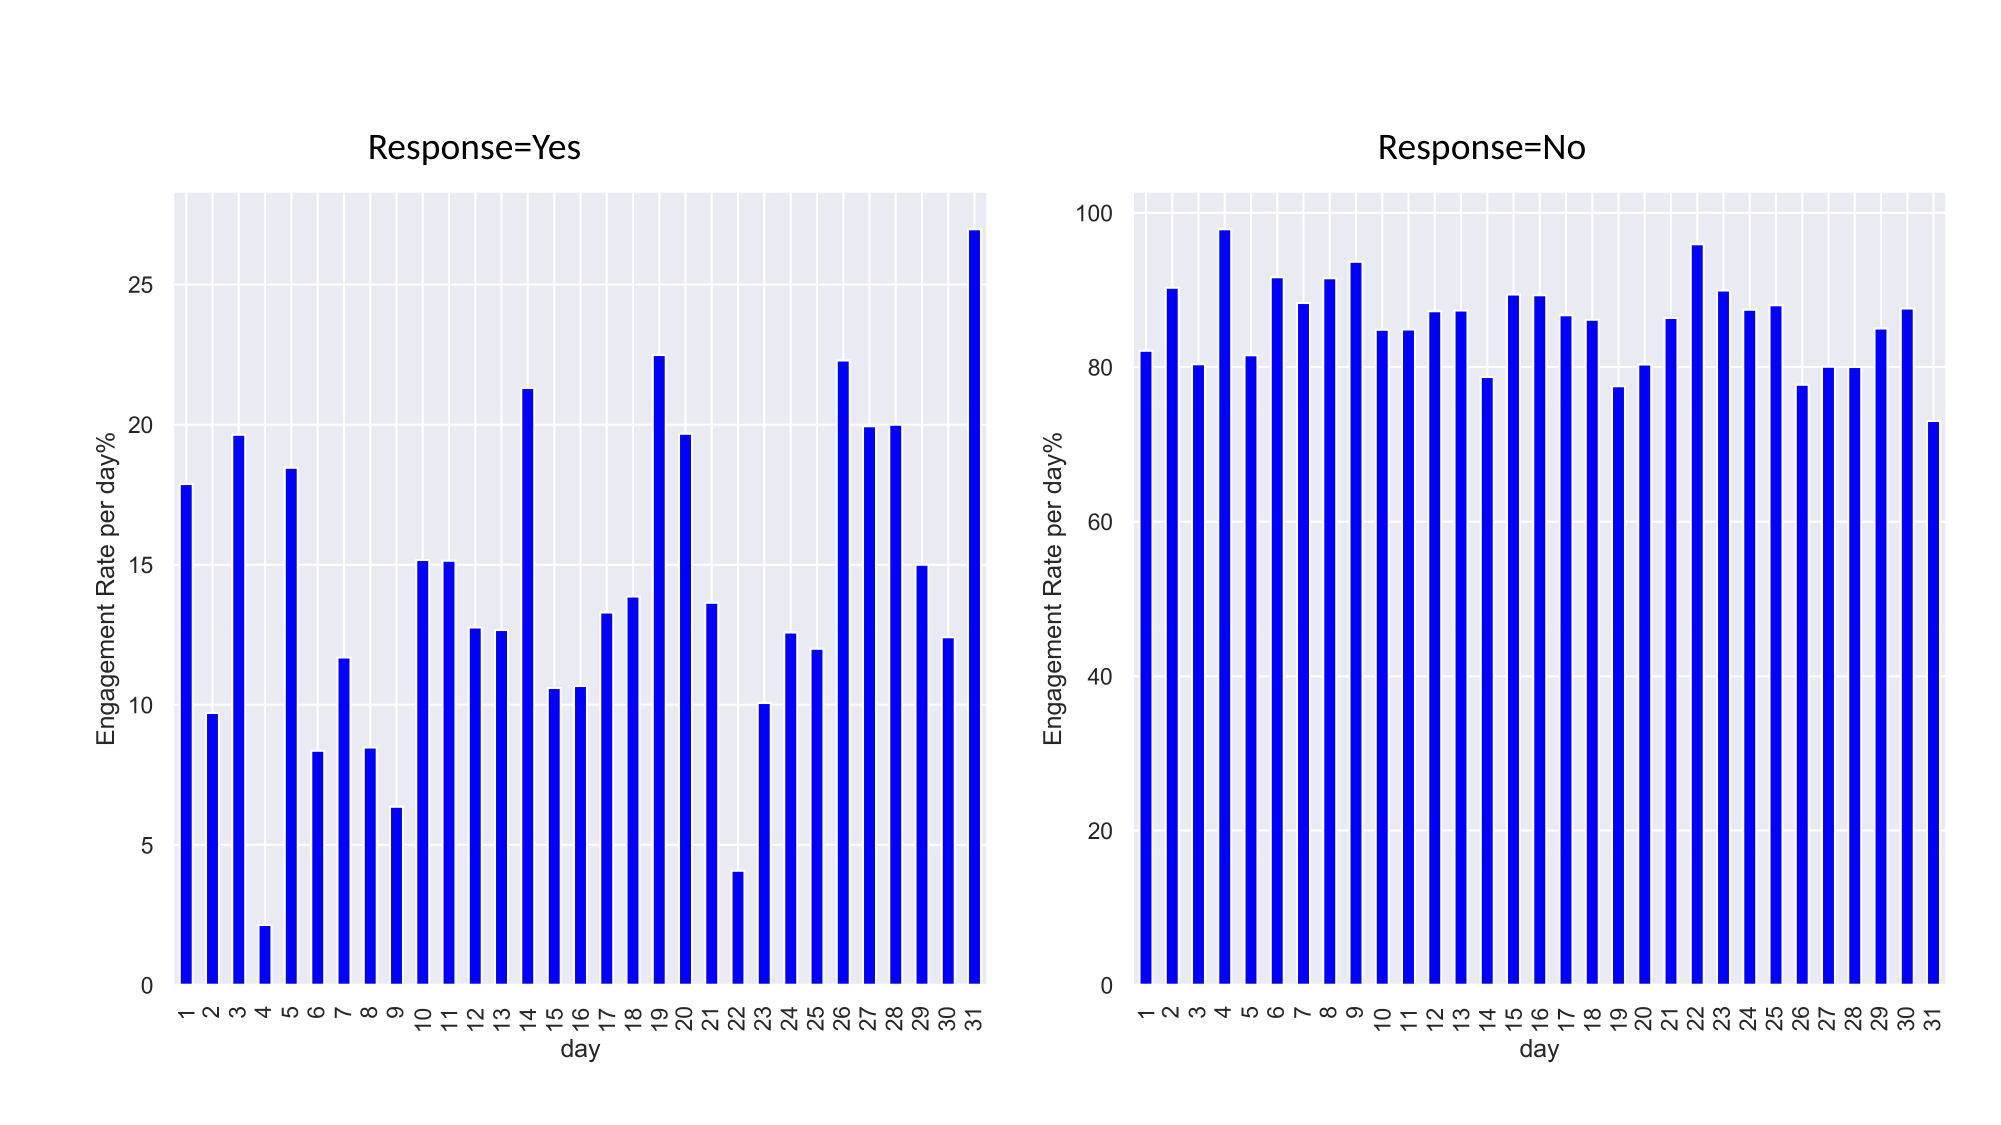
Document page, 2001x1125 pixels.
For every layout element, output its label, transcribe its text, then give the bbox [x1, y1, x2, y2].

picture [1028, 175, 1963, 1077]
text_box Response=Yes Response=No [353, 114, 1704, 175]
picture [81, 175, 1004, 1077]
